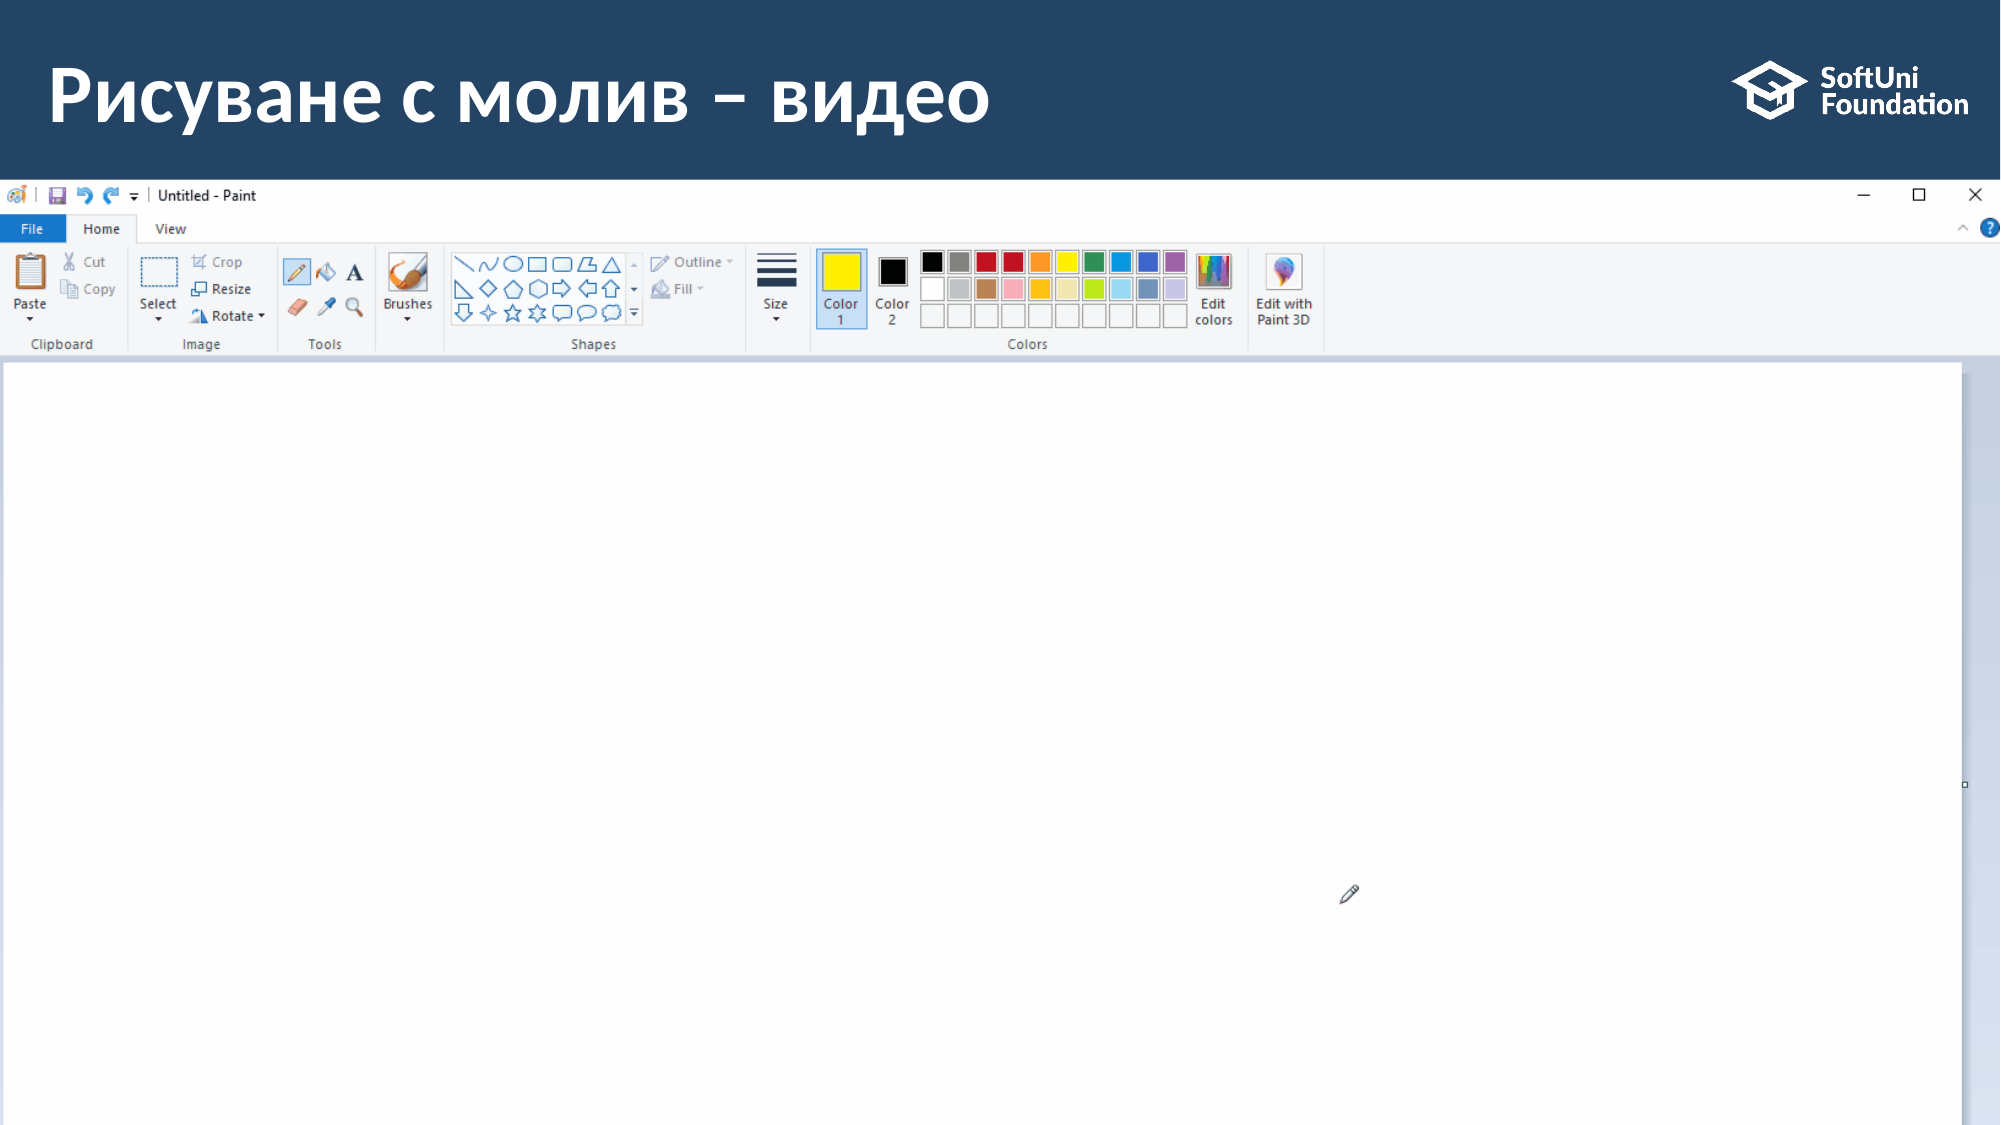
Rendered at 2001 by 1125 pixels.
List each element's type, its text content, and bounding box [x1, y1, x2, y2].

picture [0, 179, 2000, 1125]
title Рисуване с молив – видео [31, 16, 1716, 162]
picture [1731, 60, 1968, 120]
